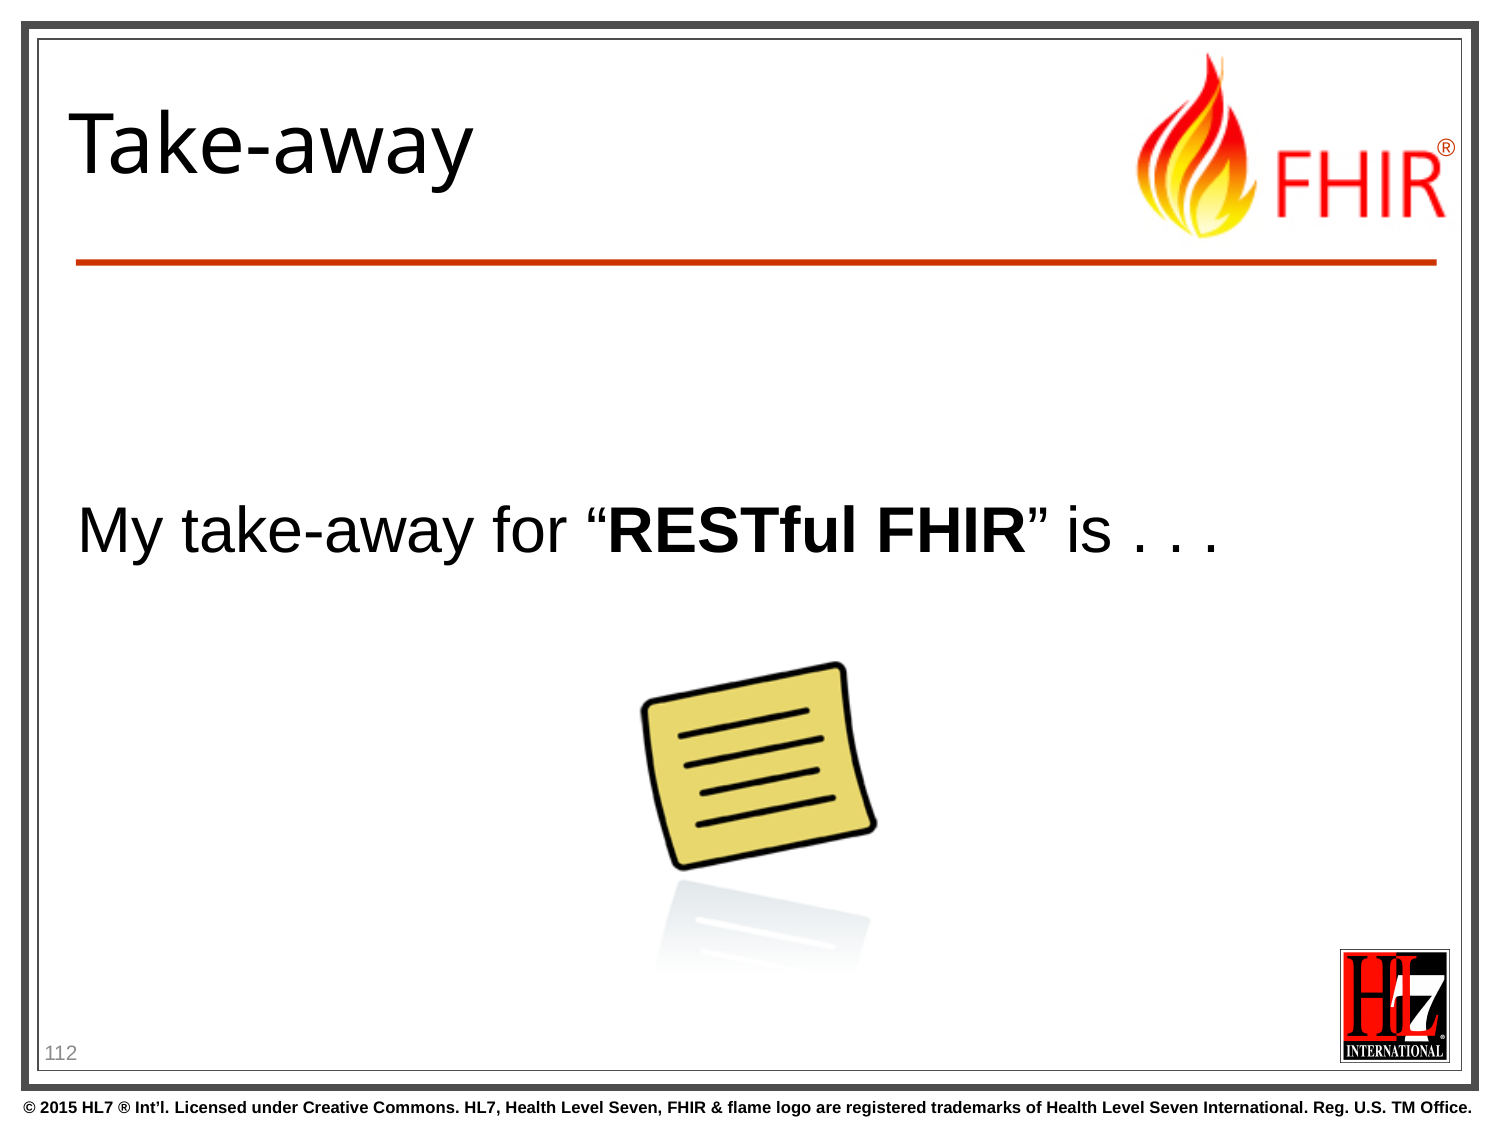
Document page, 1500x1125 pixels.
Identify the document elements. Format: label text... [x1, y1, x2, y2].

picture [587, 649, 926, 988]
list My take-away for “RESTful FHIR” is . . . [62, 299, 1438, 1059]
title Take-away [53, 54, 1128, 244]
picture [1340, 949, 1450, 1063]
slide_number 112 [29, 1034, 148, 1071]
picture [1124, 42, 1458, 249]
